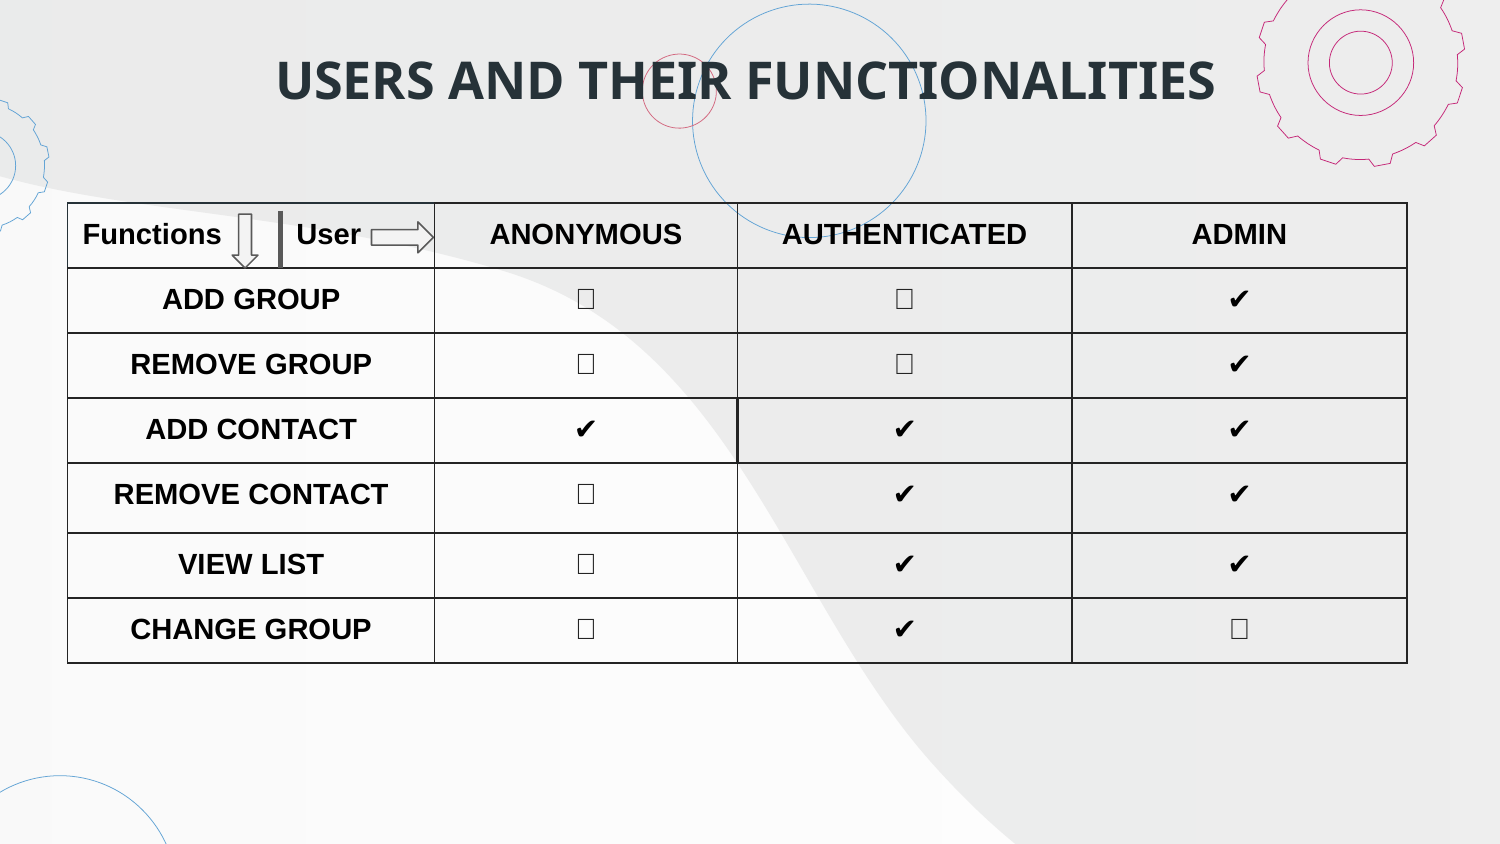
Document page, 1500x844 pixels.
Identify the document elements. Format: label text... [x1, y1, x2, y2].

table_cell ✔ [435, 399, 736, 462]
table_cell ✔ [1073, 334, 1406, 397]
table_cell ❌ [435, 599, 737, 662]
table_cell ADD CONTACT [68, 399, 434, 462]
table_cell REMOVE CONTACT [68, 464, 434, 532]
table_cell ADD GROUP [68, 269, 434, 332]
table_cell ✔ [738, 534, 1071, 597]
text_box [232, 214, 259, 269]
table_cell REMOVE GROUP [68, 334, 434, 397]
table_cell ❌ [738, 269, 1071, 332]
table_cell ❌ [738, 334, 1071, 397]
table_cell ❌ [435, 334, 737, 397]
table_cell ✔ [738, 464, 1071, 532]
table_header Functions User [68, 204, 434, 267]
table_cell ❌ [435, 534, 737, 597]
table_cell ✔ [1073, 399, 1406, 462]
table_header ADMIN [1073, 204, 1406, 267]
table_header ANONYMOUS [435, 204, 737, 267]
table_cell ✔ [738, 599, 1071, 662]
table_cell VIEW LIST [68, 534, 434, 597]
table_cell ✔ [1073, 534, 1406, 597]
table_cell ✔ [1073, 269, 1406, 332]
table_cell CHANGE GROUP [68, 599, 434, 662]
table_cell ✔ [1073, 464, 1406, 532]
table_cell ❌ [435, 269, 737, 332]
table_cell ❌ [435, 464, 737, 532]
text_box [371, 221, 434, 253]
table_header AUTHENTICATED [738, 204, 1071, 267]
table_cell ❌ [1073, 599, 1406, 662]
title USERS AND THEIR FUNCTIONALITIES [144, 0, 1347, 158]
table_cell ✔ [739, 399, 1071, 462]
